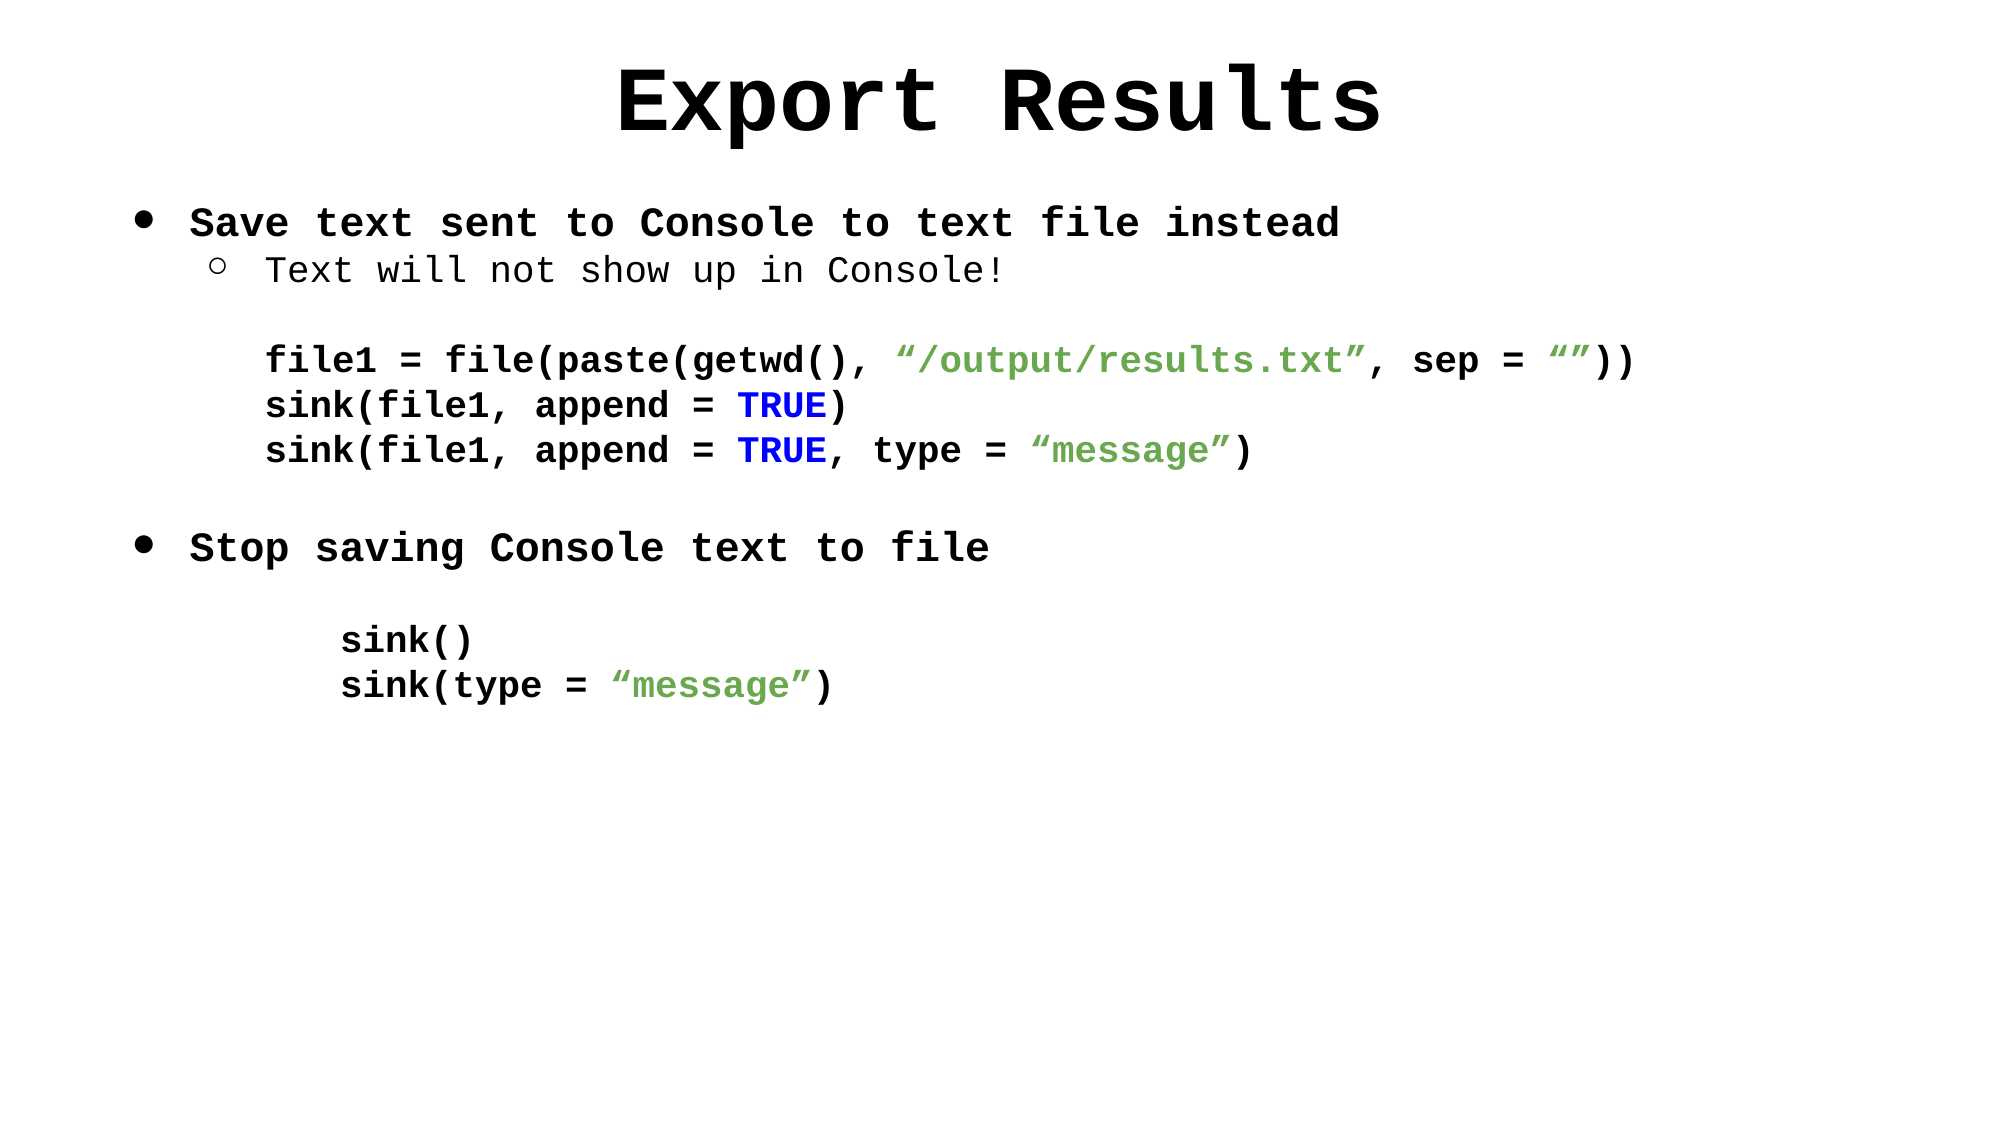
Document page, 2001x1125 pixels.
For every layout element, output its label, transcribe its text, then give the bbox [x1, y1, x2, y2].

title Export Results [362, 0, 1638, 188]
text_box Save text sent to Console to text file instead Text will not show up in Console! file1 = file(paste(getwd(), “/output/results.txt”, sep = “”)) sink(file1, append = TRUE) sink(file1, append = TRUE, type = “message”) Stop saving Console text to file sink() sink(type = “message”) [99, 187, 1901, 1125]
